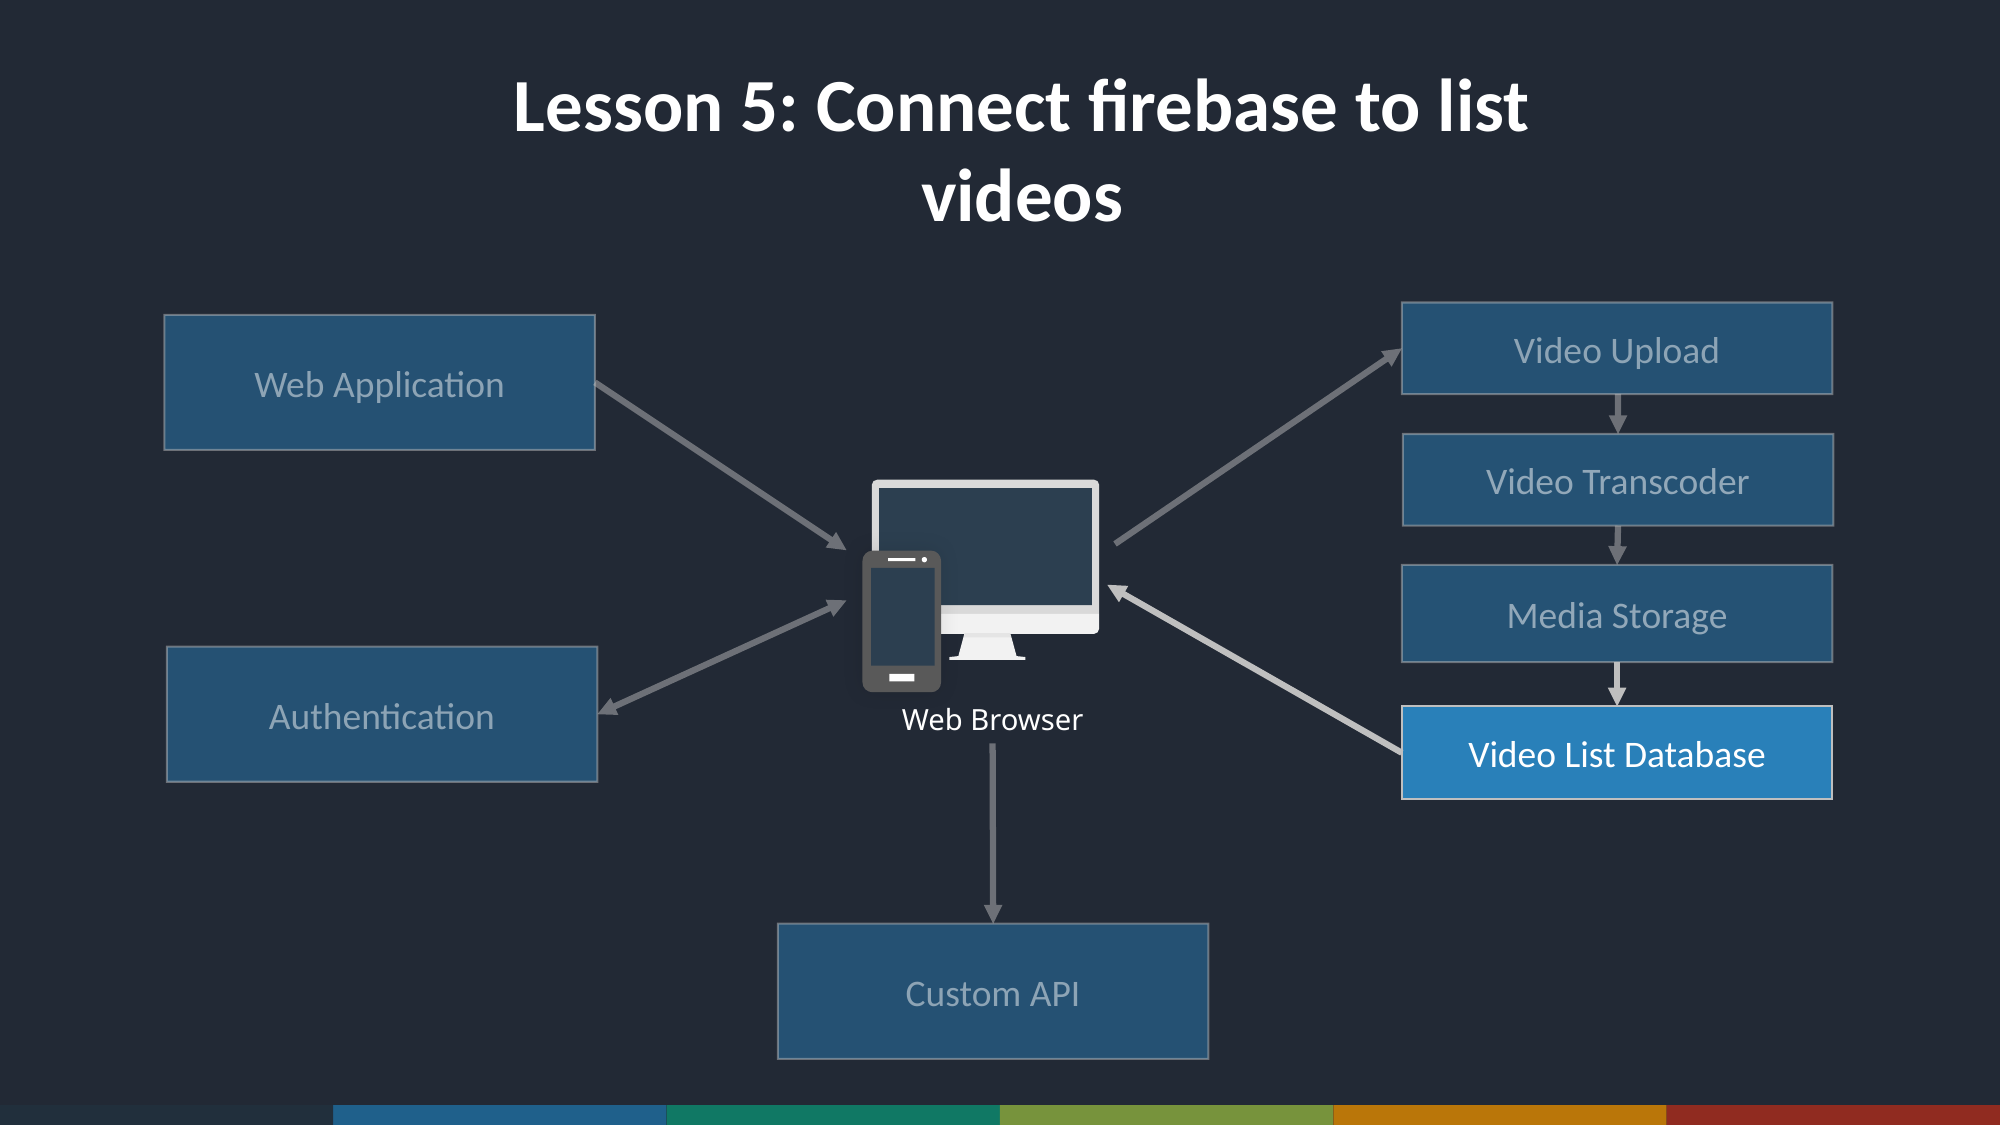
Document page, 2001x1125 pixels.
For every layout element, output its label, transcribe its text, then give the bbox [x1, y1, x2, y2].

text_box Video List Database [1401, 705, 1833, 800]
text_box Lesson 5: Connect firebase to list videos [458, 49, 1587, 244]
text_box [1114, 348, 1402, 544]
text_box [0, 1105, 2000, 1125]
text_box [871, 479, 1100, 660]
text_box Video Upload [1401, 301, 1833, 395]
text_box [862, 550, 942, 693]
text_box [1107, 584, 1402, 753]
text_box Custom API [777, 923, 1209, 1060]
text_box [594, 382, 847, 551]
text_box Video Transcoder [1402, 433, 1834, 527]
text_box Media Storage [1401, 564, 1833, 663]
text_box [597, 600, 847, 715]
text_box Web Application [163, 314, 596, 451]
text_box Web Browser [886, 693, 1100, 744]
text_box Authentication [166, 646, 598, 783]
